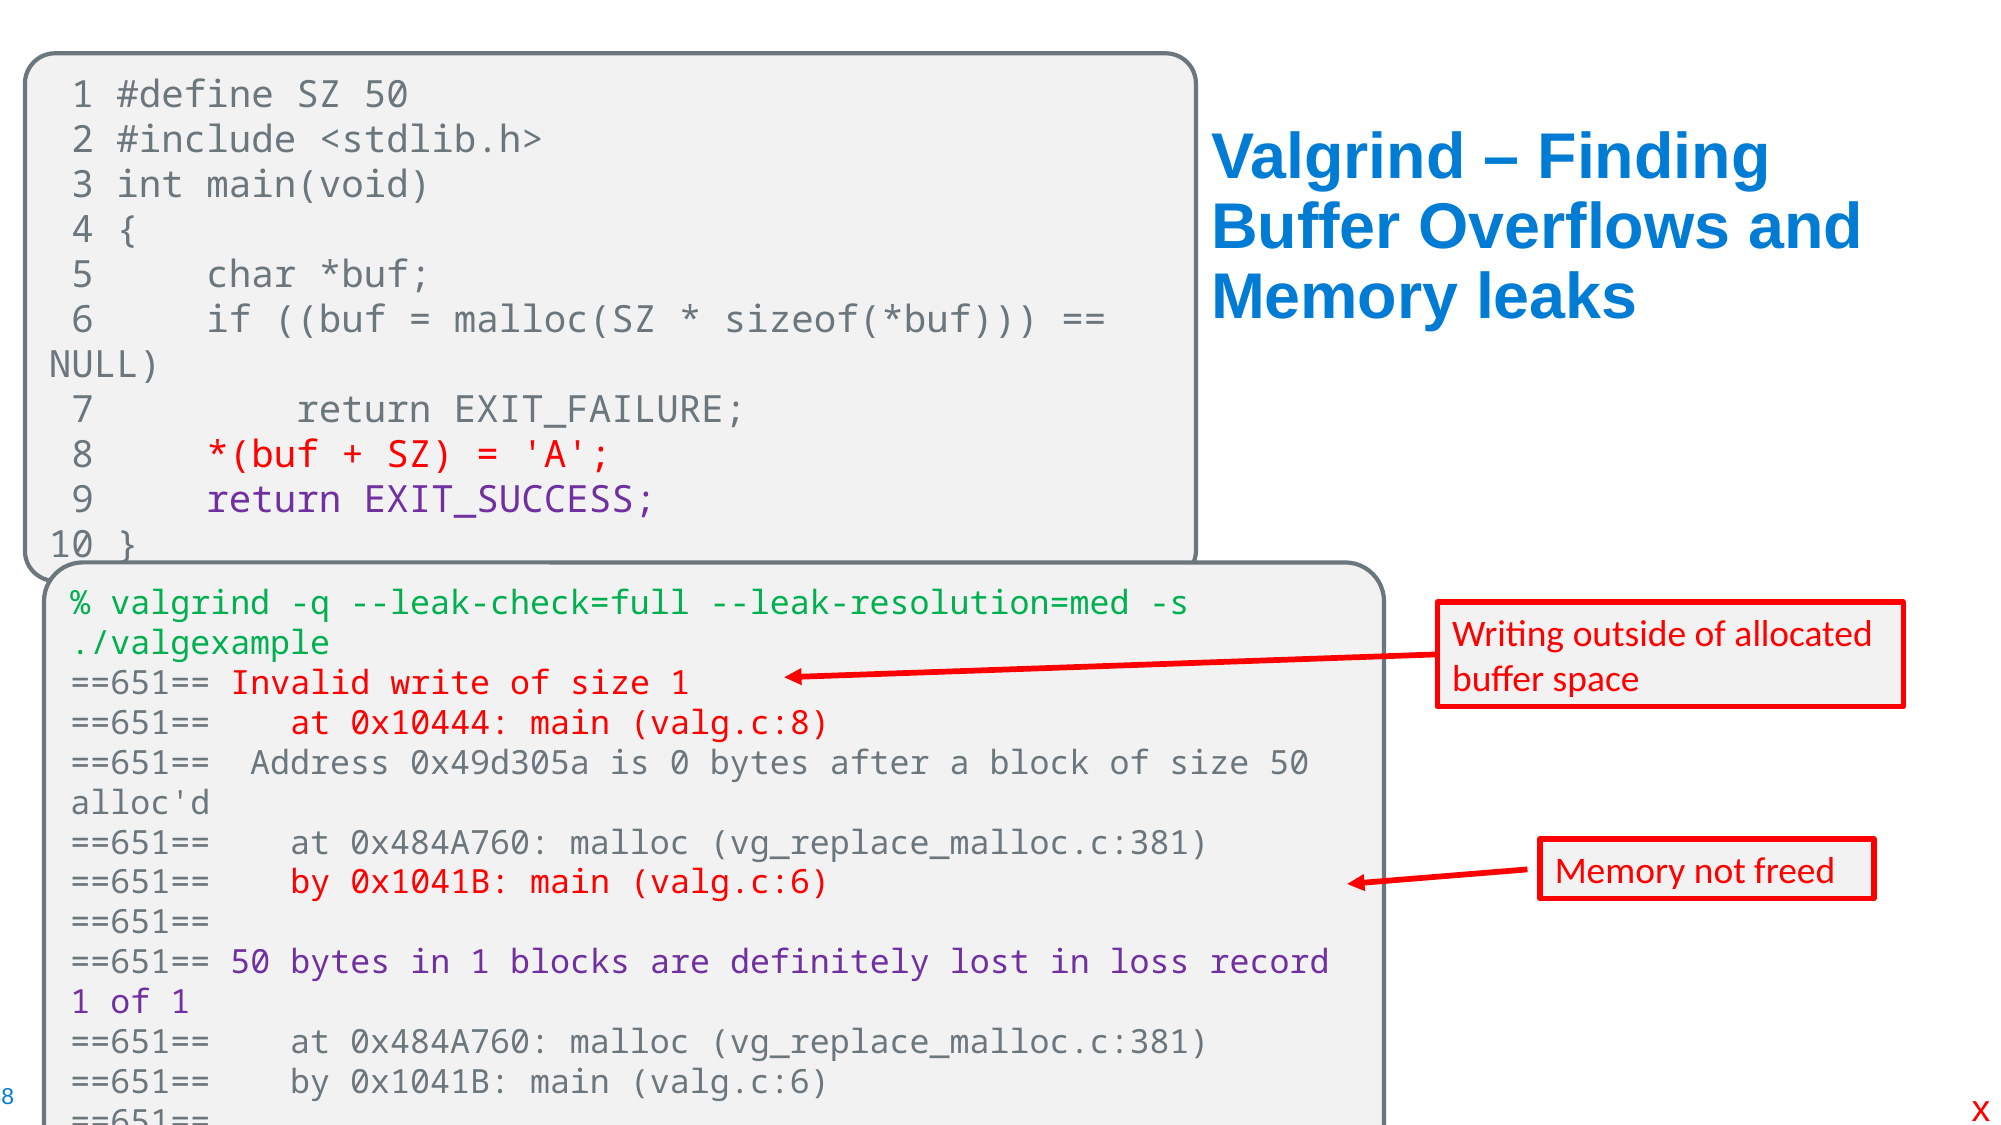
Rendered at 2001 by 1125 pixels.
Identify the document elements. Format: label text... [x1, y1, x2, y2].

title Valgrind – Finding Buffer Overflows and Memory leaks [1196, 168, 1989, 340]
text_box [1347, 839, 1874, 900]
text_box 1 #define SZ 50 2 #include <stdlib.h> 3 int main(void) 4 { 5 char *buf; 6 if ((buf = malloc(SZ * sizeof(*buf))) == NULL) 7 return EXIT_FAILURE; 8 *(buf + SZ) = 'A'; 9 return EXIT_SUCCESS; 10 } [24, 53, 1196, 581]
text_box x [1956, 1076, 2000, 1125]
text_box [784, 602, 1904, 709]
text_box % valgrind -q --leak-check=full --leak-resolution=med -s ./valgexample ==651== Invalid write of size 1 ==651== at 0x10444: main (valg.c:8) ==651== Address 0x49d305a is 0 bytes after a block of size 50 alloc'd ==651== at 0x484A760: malloc (vg_replace_malloc.c:381) ==651== by 0x1041B: main (valg.c:6) ==651== ==651== 50 bytes in 1 blocks are definitely lost in loss record 1 of 1 ==651== at 0x484A760: malloc (vg_replace_malloc.c:381) ==651== by 0x1041B: main (valg.c:6) ==651== ==651== ERROR SUMMARY: 2 errors from 2 contexts (suppressed: 0 from 0) [43, 562, 1385, 1125]
